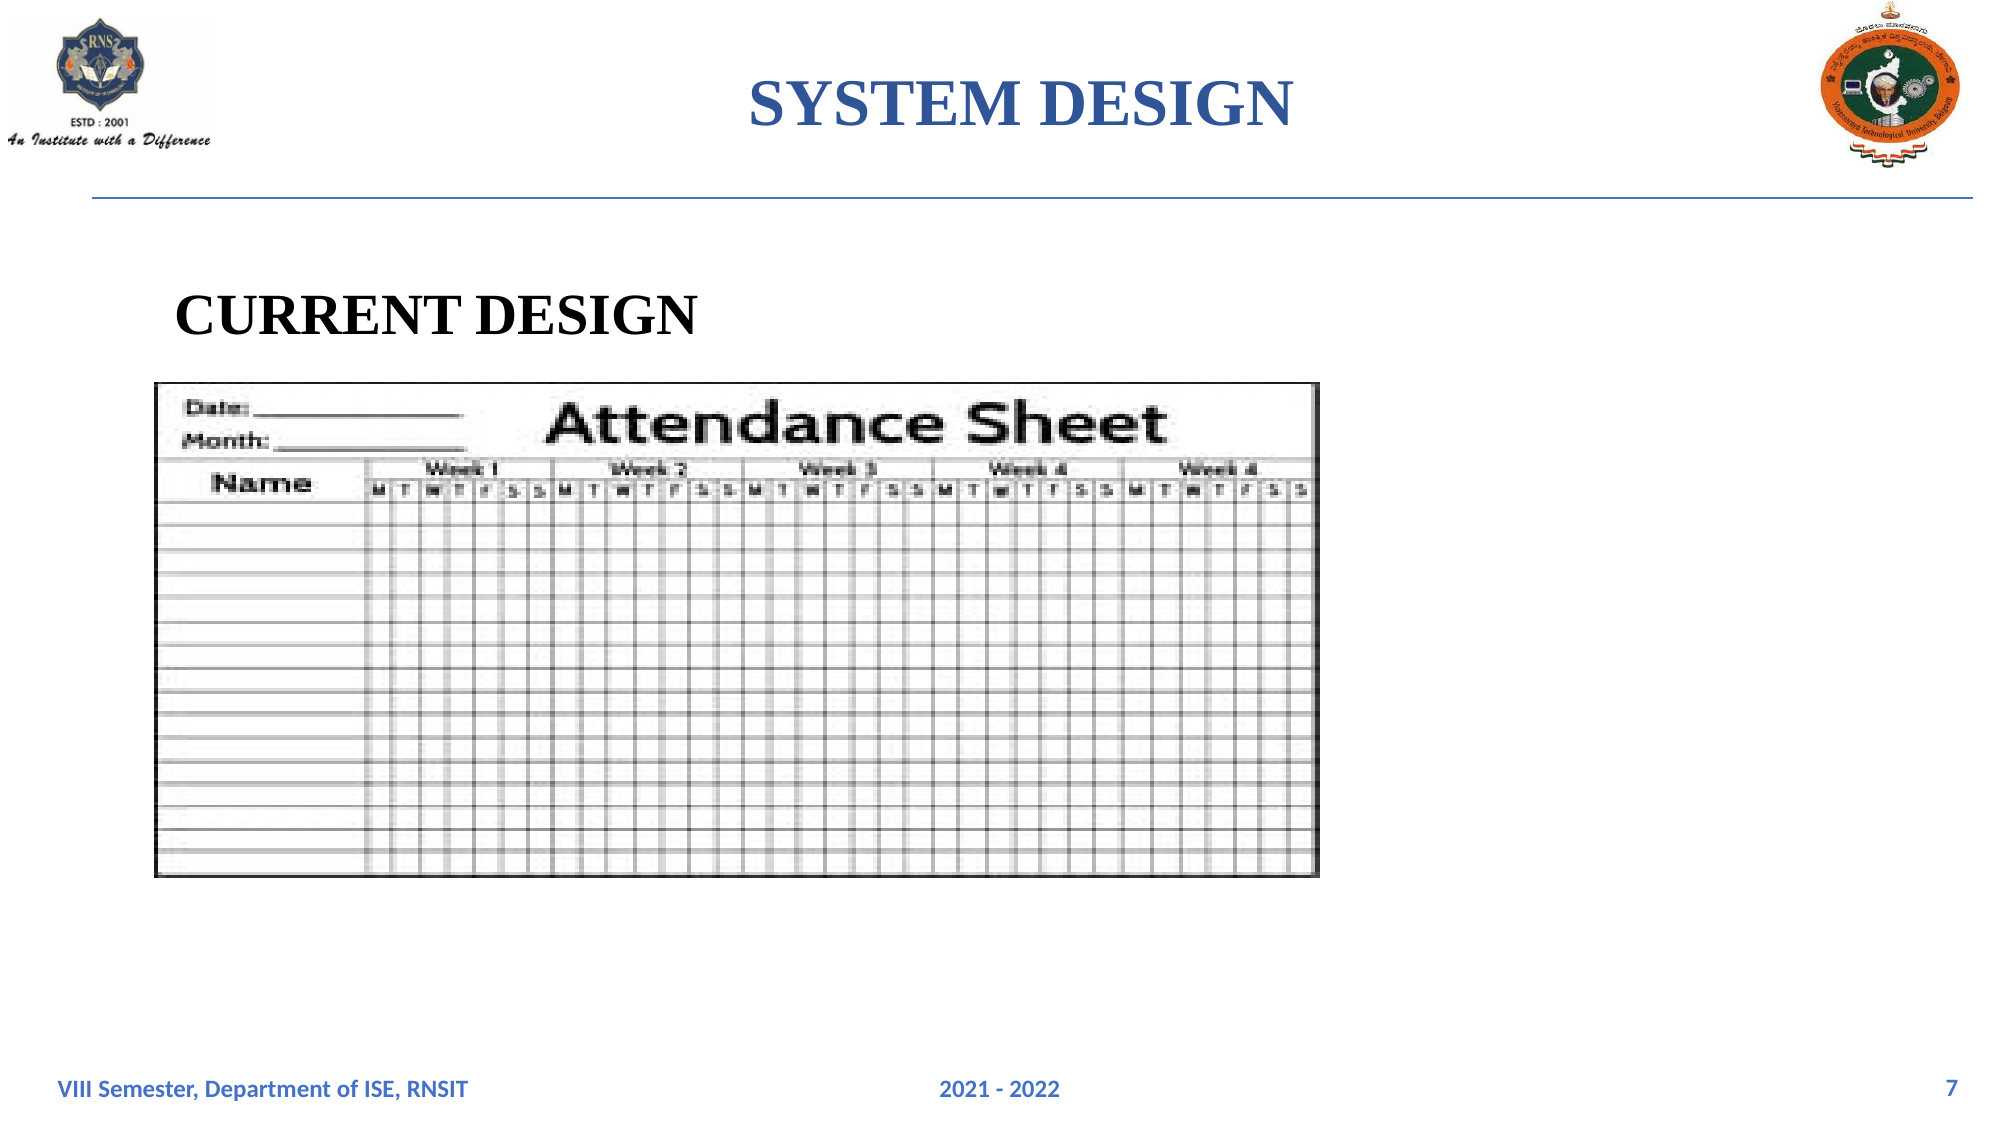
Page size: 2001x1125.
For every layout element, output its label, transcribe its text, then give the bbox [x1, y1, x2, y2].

picture [153, 382, 1320, 878]
slide_number VIII Semester, Department of ISE, RNSIT [42, 1057, 568, 1117]
text_box CURRENT DESIGN [159, 199, 1320, 382]
slide_number 7 [1523, 1056, 1974, 1117]
picture [1789, 1, 1992, 168]
footer 2021 - 2022 [662, 1057, 1338, 1117]
picture [7, 16, 229, 184]
text_box SYSTEM DESIGN [70, 8, 1974, 199]
